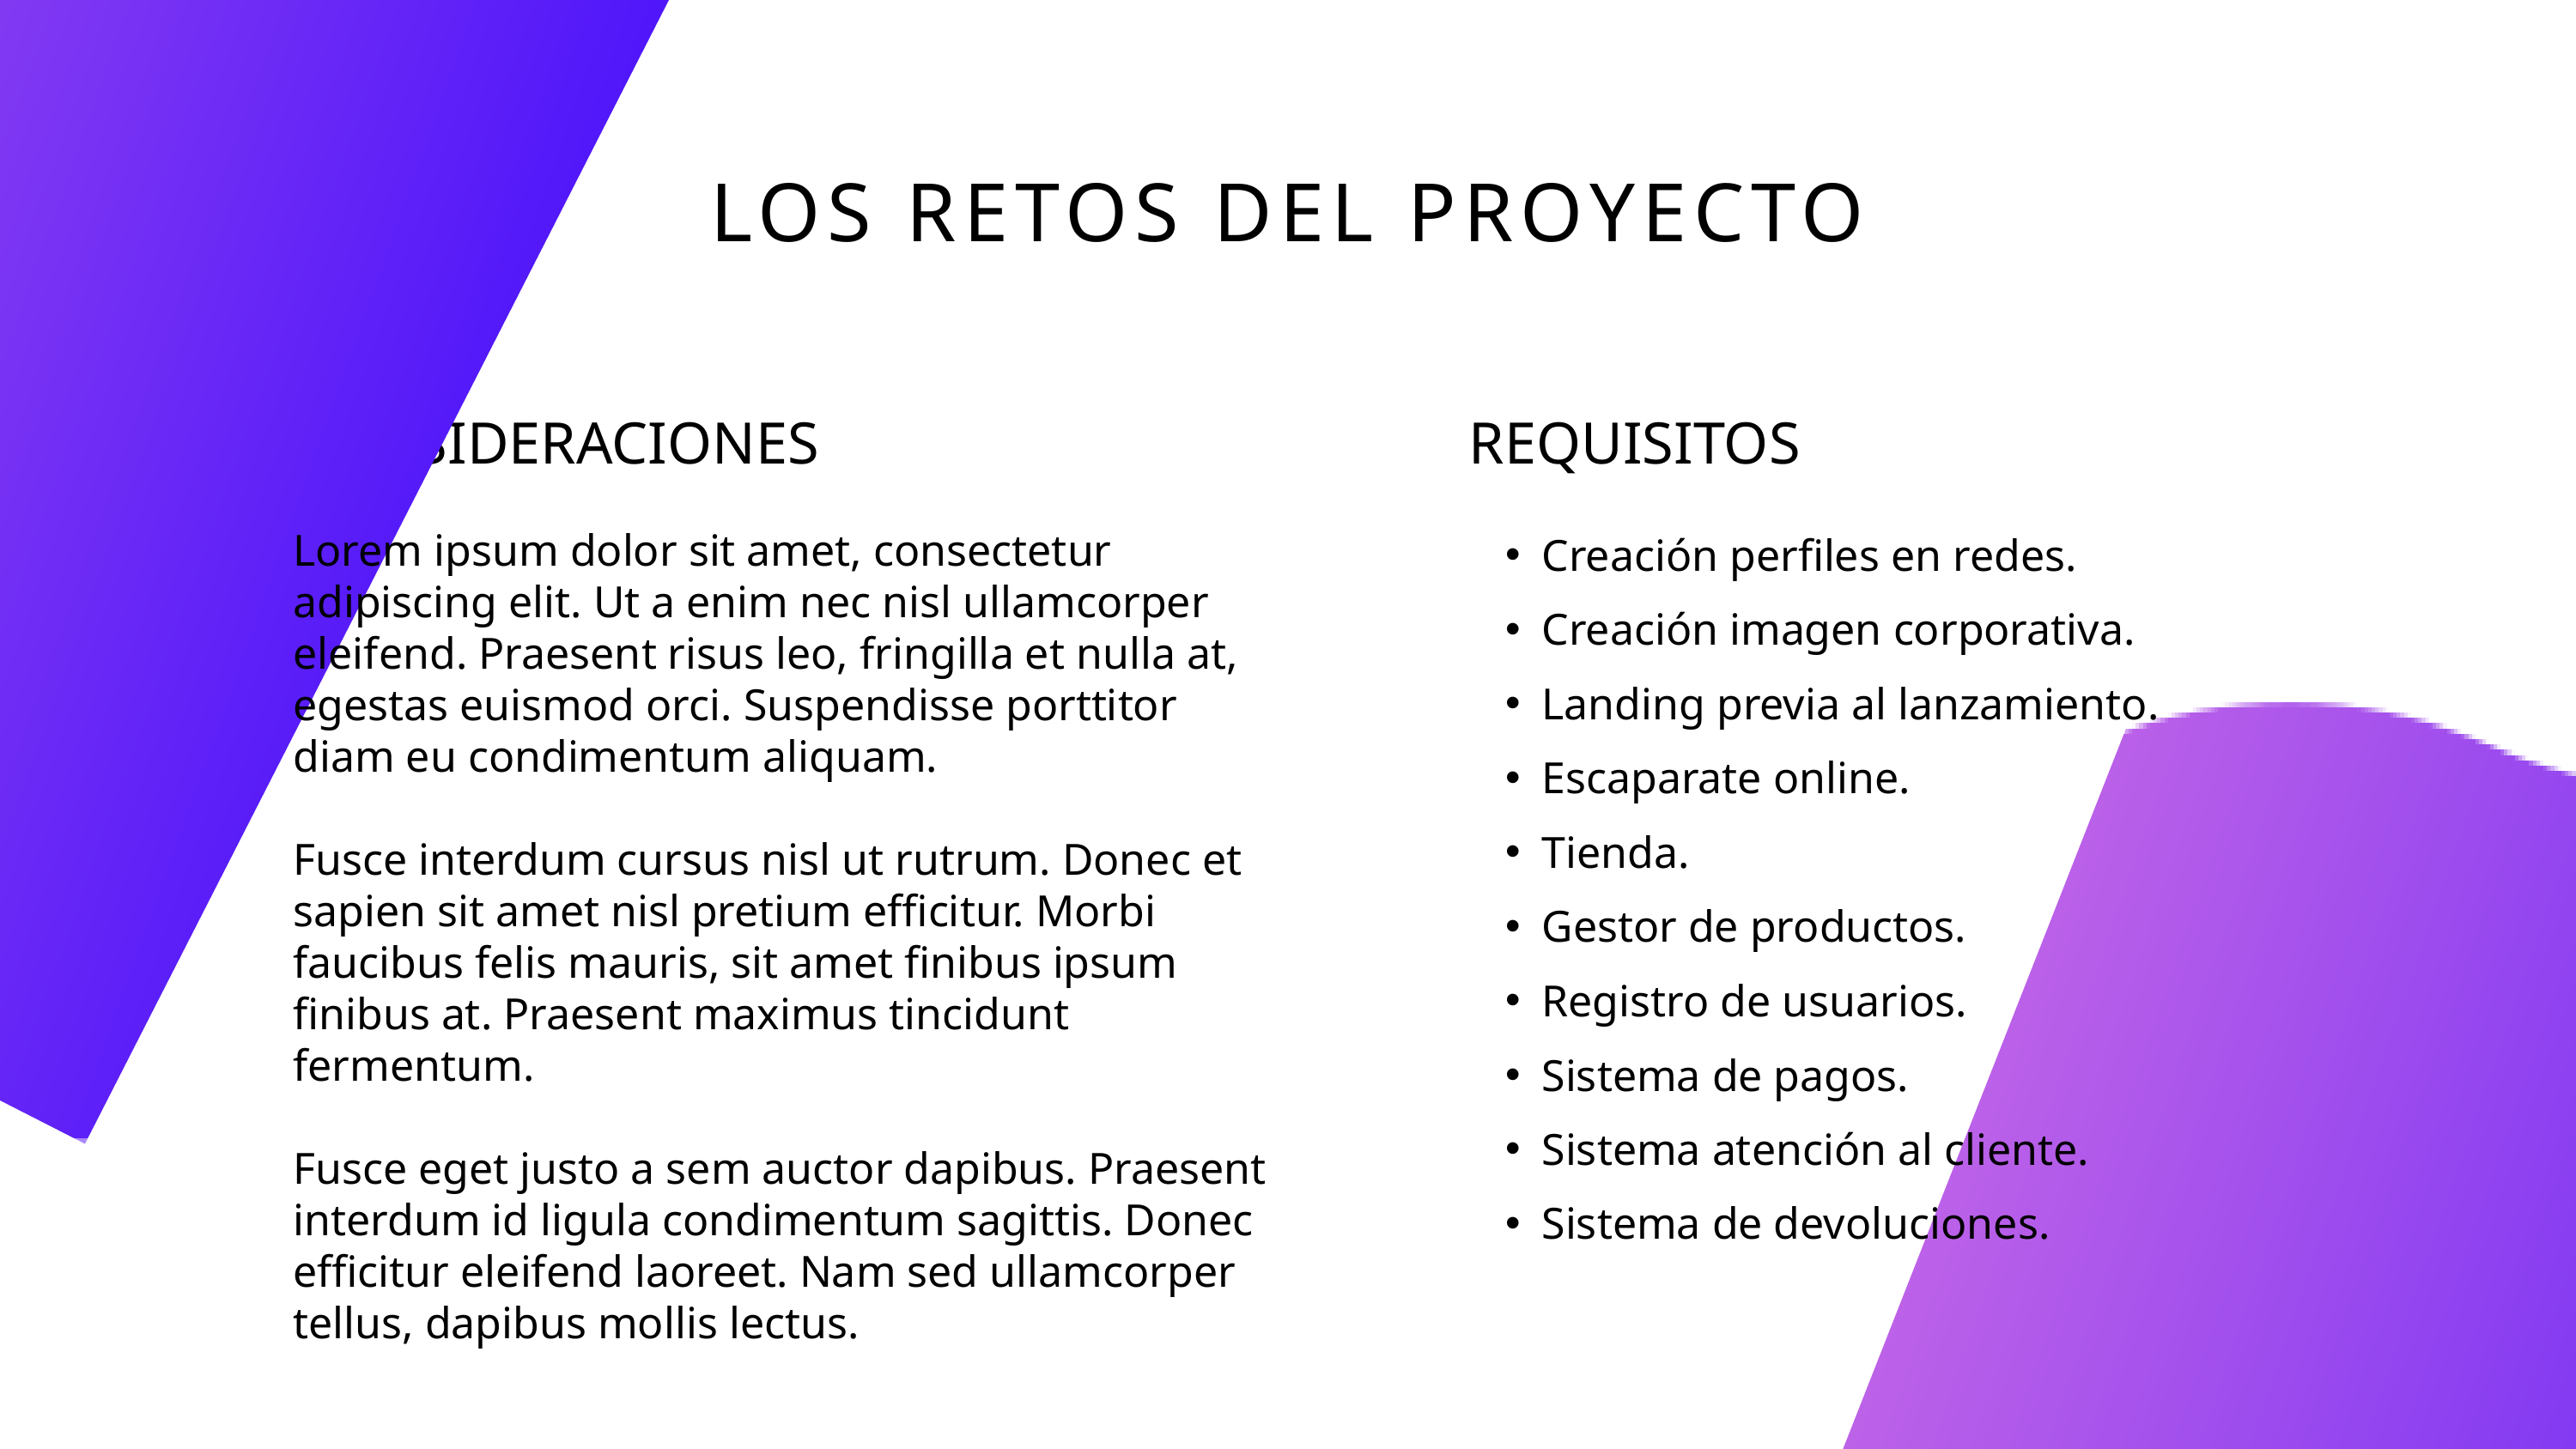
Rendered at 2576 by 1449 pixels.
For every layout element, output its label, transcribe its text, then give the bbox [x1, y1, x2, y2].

text_box [1843, 303, 2576, 1449]
text_box Lorem ipsum dolor sit amet, consectetur adipiscing elit. Ut a enim nec nisl ullamcorper eleifend. Praesent risus leo, fringilla et nulla at, egestas euismod orci. Suspendisse porttitor diam eu condimentum aliquam. Fusce interdum cursus nisl ut rutrum. Donec et sapien sit amet nisl pretium efficitur. Morbi faucibus felis mauris, sit amet finibus ipsum finibus at. Praesent maximus tincidunt fermentum. Fusce eget justo a sem auctor dapibus. Praesent interdum id ligula condimentum sagittis. Donec efficitur eleifend laoreet. Nam sed ullamcorper tellus, dapibus mollis lectus. [293, 523, 1288, 1348]
text_box CONSIDERACIONES [427, 421, 997, 476]
text_box REQUISITOS [1468, 421, 2317, 476]
text_box Creación perfiles en redes. Creación imagen corporativa. Landing previa al lanzamiento. Escaparate online. Tienda. Gestor de productos. Registro de usuarios. Sistema de pagos. Sistema atención al cliente. Sistema de devoluciones. [1468, 505, 2216, 1323]
text_box [0, 0, 670, 1144]
text_box LOS RETOS DEL PROYECTO [144, 94, 2432, 258]
